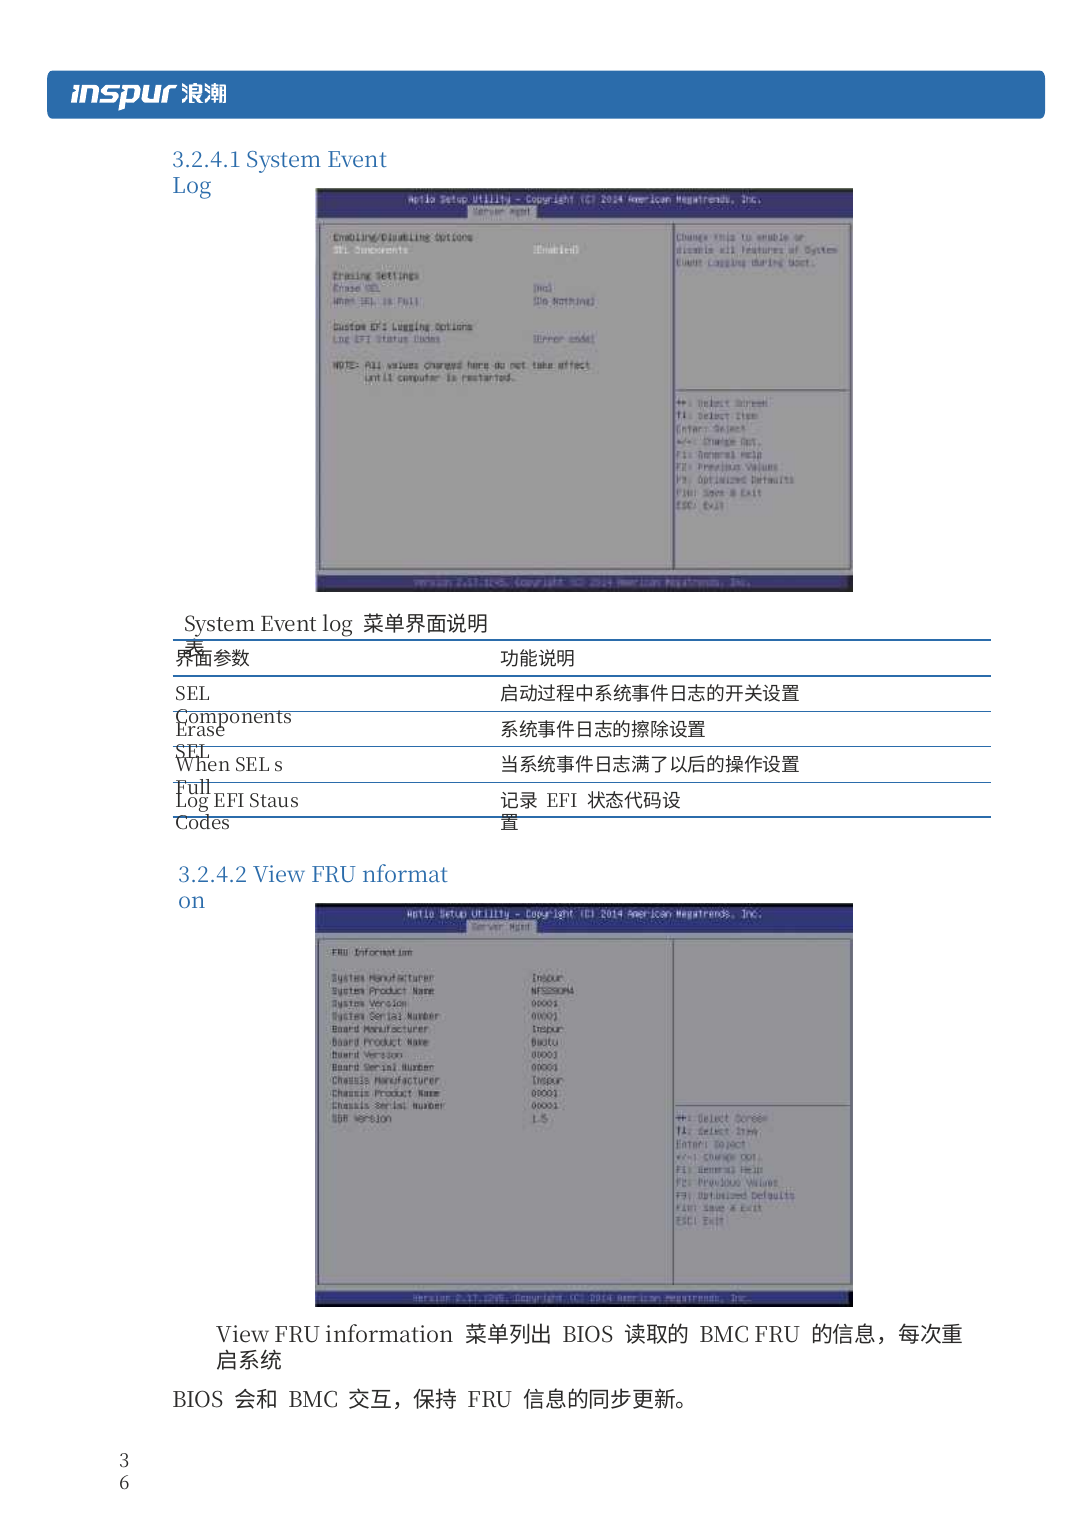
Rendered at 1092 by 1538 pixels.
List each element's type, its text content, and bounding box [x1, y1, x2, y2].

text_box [314, 903, 853, 1307]
text_box 当系统事件日志满了以后的操作设置 [498, 750, 802, 776]
text_box 记录 EFI 状态代码设置 [498, 786, 686, 834]
text_box View FRU information 菜单列出 BIOS 读取的 BMC FRU 的信息，每次重启系统 BIOS 会和 BMC 交互，保持 FRU 信息的同步更新。 [170, 1305, 985, 1412]
text_box 3.2.4.1 System Event Log [170, 143, 423, 198]
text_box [314, 188, 853, 592]
text_box Erase SEL [173, 715, 261, 750]
text_box 功能说明 [498, 644, 577, 670]
text_box SEL Components [173, 680, 319, 728]
text_box When SEL s Full [173, 750, 320, 786]
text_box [46, 70, 1046, 119]
text_box 启动过程中系统事件日志的开关设置 [498, 680, 802, 705]
text_box System Event log 菜单界面说明表 [182, 608, 494, 640]
text_box 3.2.4.2 View FRU nformat on [176, 858, 462, 914]
text_box 36 [117, 1446, 140, 1494]
text_box Log EFI Staus Codes [173, 786, 349, 834]
text_box 界面参数 [173, 644, 252, 670]
text_box System Event log 菜单界面说明表 [182, 641, 494, 661]
text_box 系统事件日志的擦除设置 [498, 715, 709, 740]
